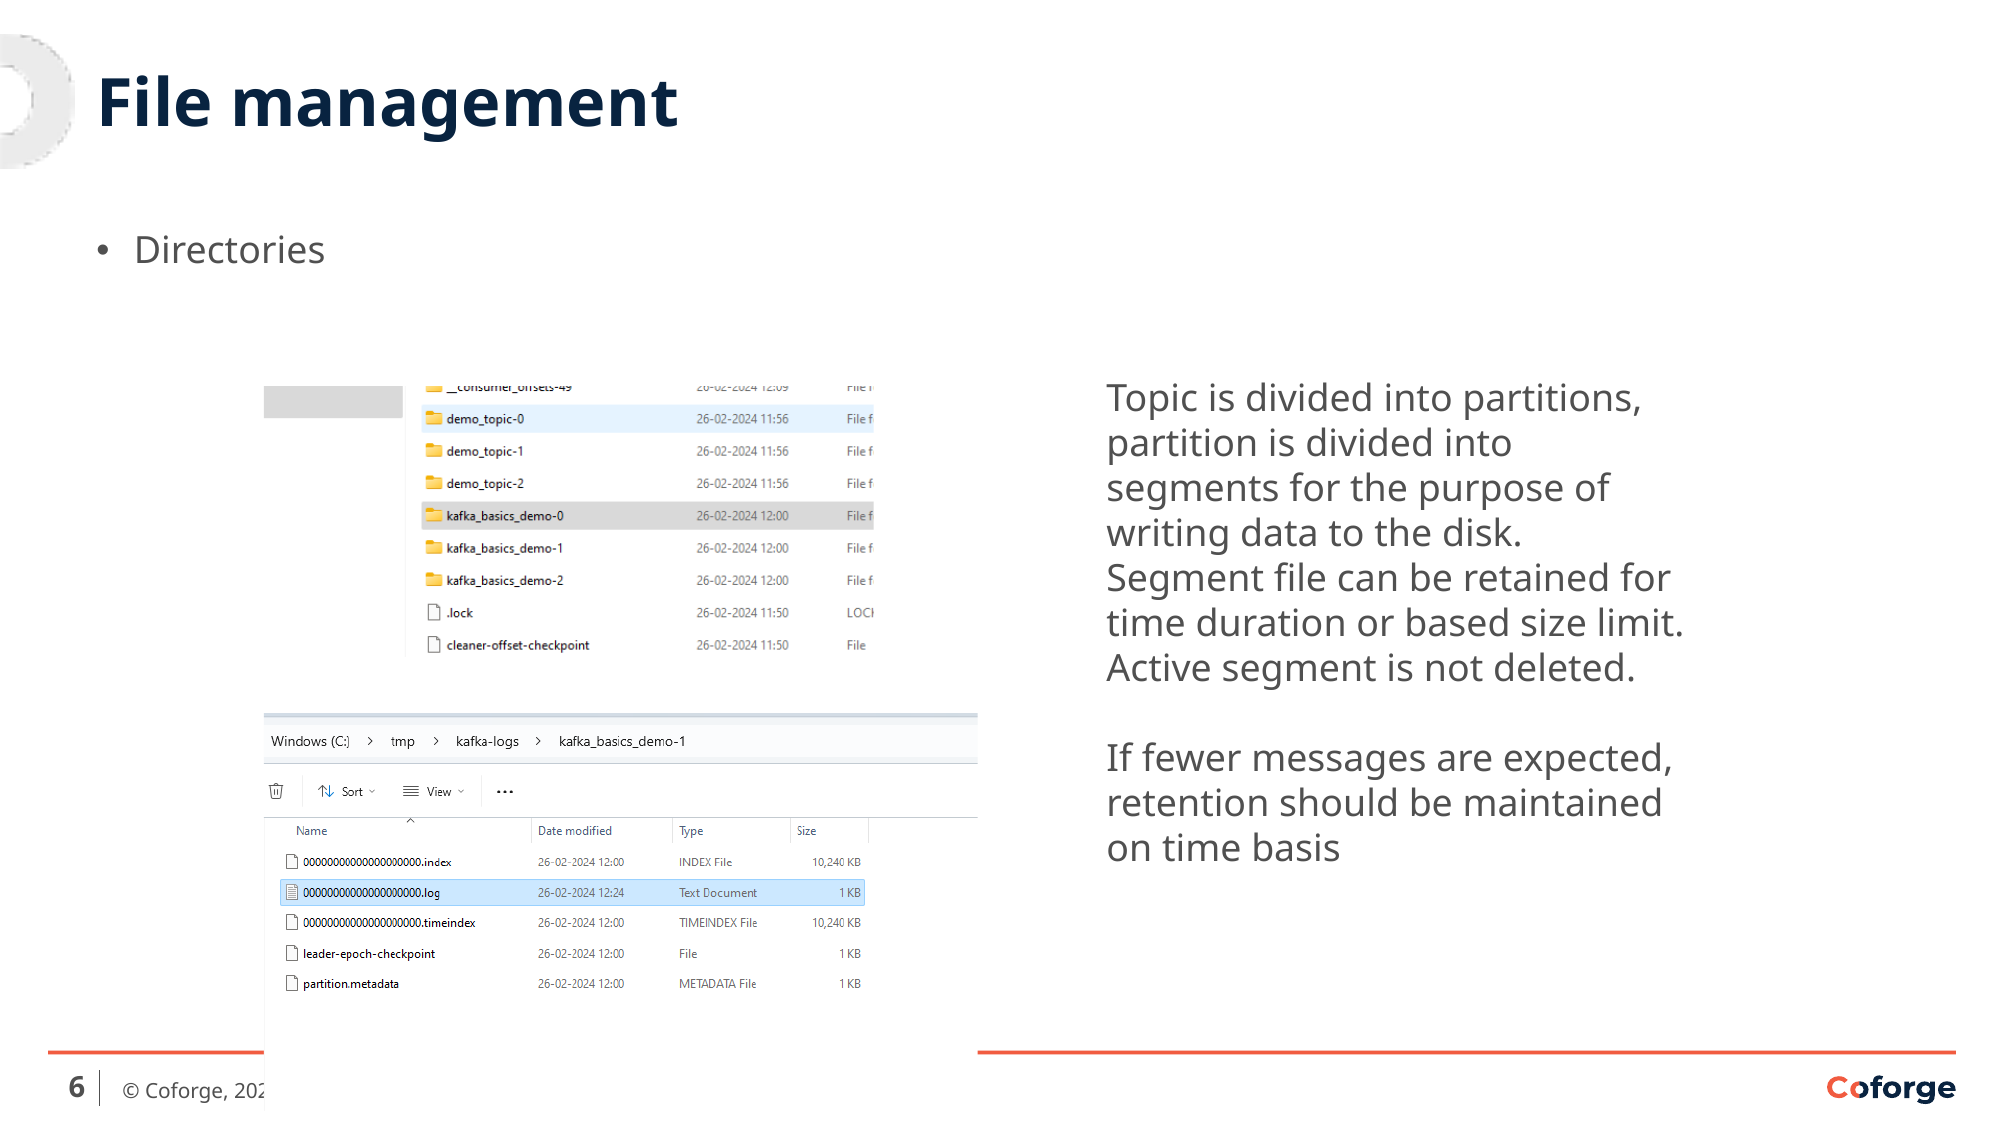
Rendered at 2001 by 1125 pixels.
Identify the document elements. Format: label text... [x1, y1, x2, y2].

title File management [96, 26, 1956, 182]
list Directories [96, 223, 1956, 1024]
picture [48, 713, 1956, 1111]
picture [263, 386, 874, 657]
picture [0, 34, 75, 169]
text_box Topic is divided into partitions, partition is divided into segments for the purpose of writing data to the disk. Segment file can be retained for time duration or based size limit. Active segment is not deleted. If fewer messages are expected, retention should be maintained on time basis [1091, 366, 1702, 877]
